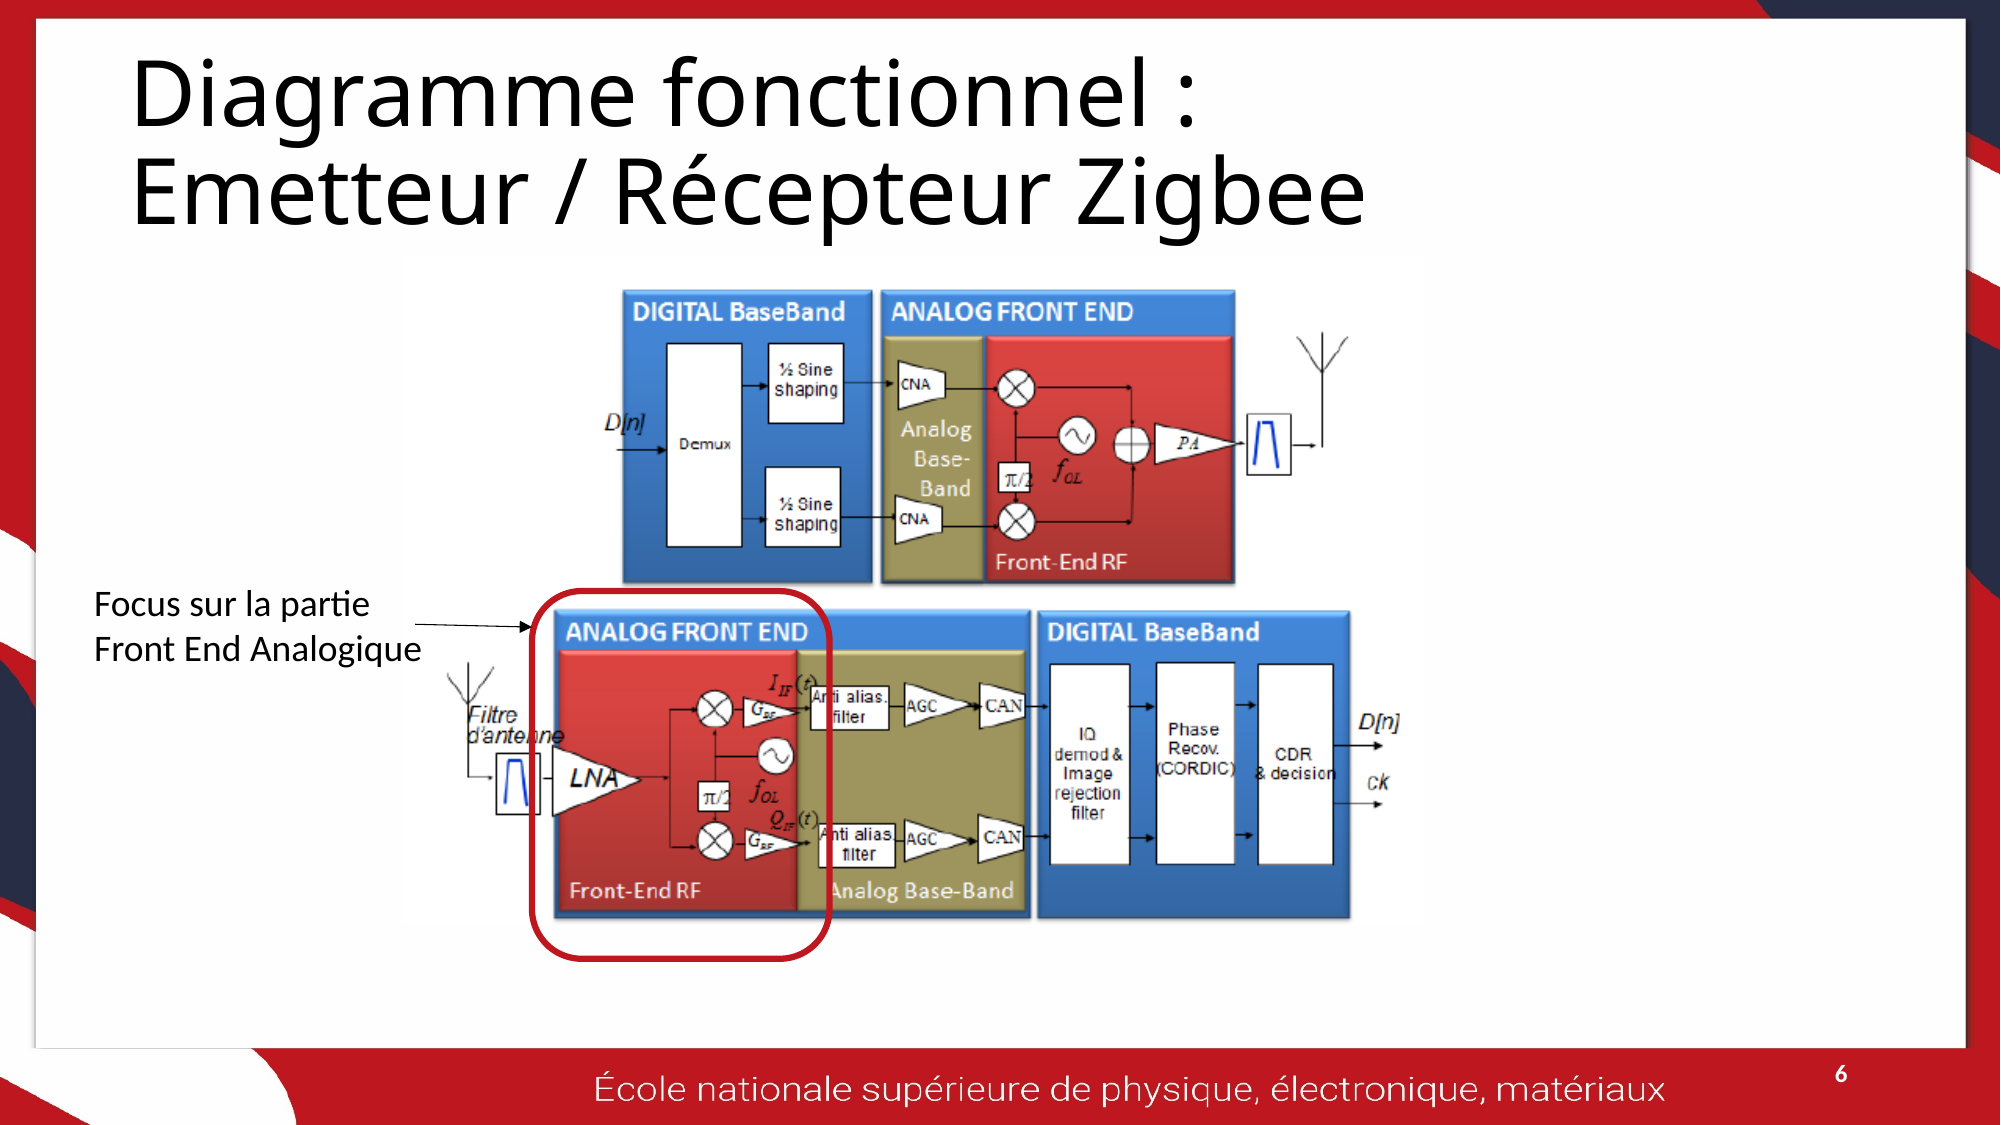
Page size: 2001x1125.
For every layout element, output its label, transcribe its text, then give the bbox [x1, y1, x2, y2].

picture [0, 0, 2000, 1125]
title Diagramme fonctionnel : Emetteur / Récepteur Zigbee [114, 35, 1925, 257]
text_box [415, 624, 533, 628]
slide_number 6 [1412, 1042, 1863, 1103]
text_box [533, 925, 828, 960]
text_box Focus sur la partie Front End Analogique [79, 571, 402, 677]
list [402, 257, 1425, 925]
